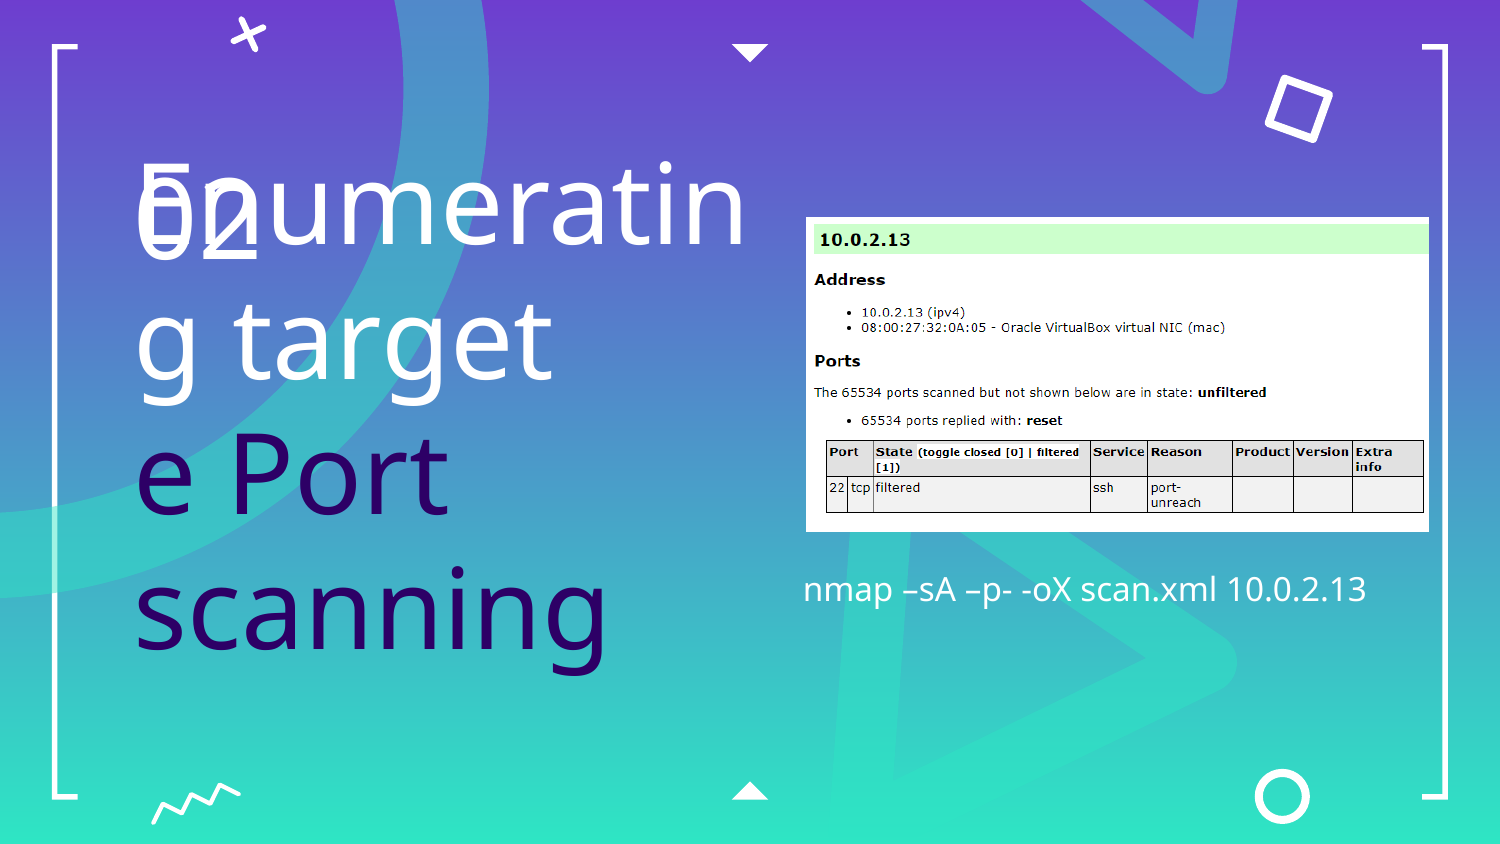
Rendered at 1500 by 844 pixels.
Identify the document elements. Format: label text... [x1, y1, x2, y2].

title 02 [118, 156, 312, 298]
picture [805, 216, 1429, 533]
title Enumerating target e Port scanning [118, 282, 807, 688]
subtitle nmap –sA –p- -oX scan.xml 10.0.2.13 [778, 547, 1393, 629]
